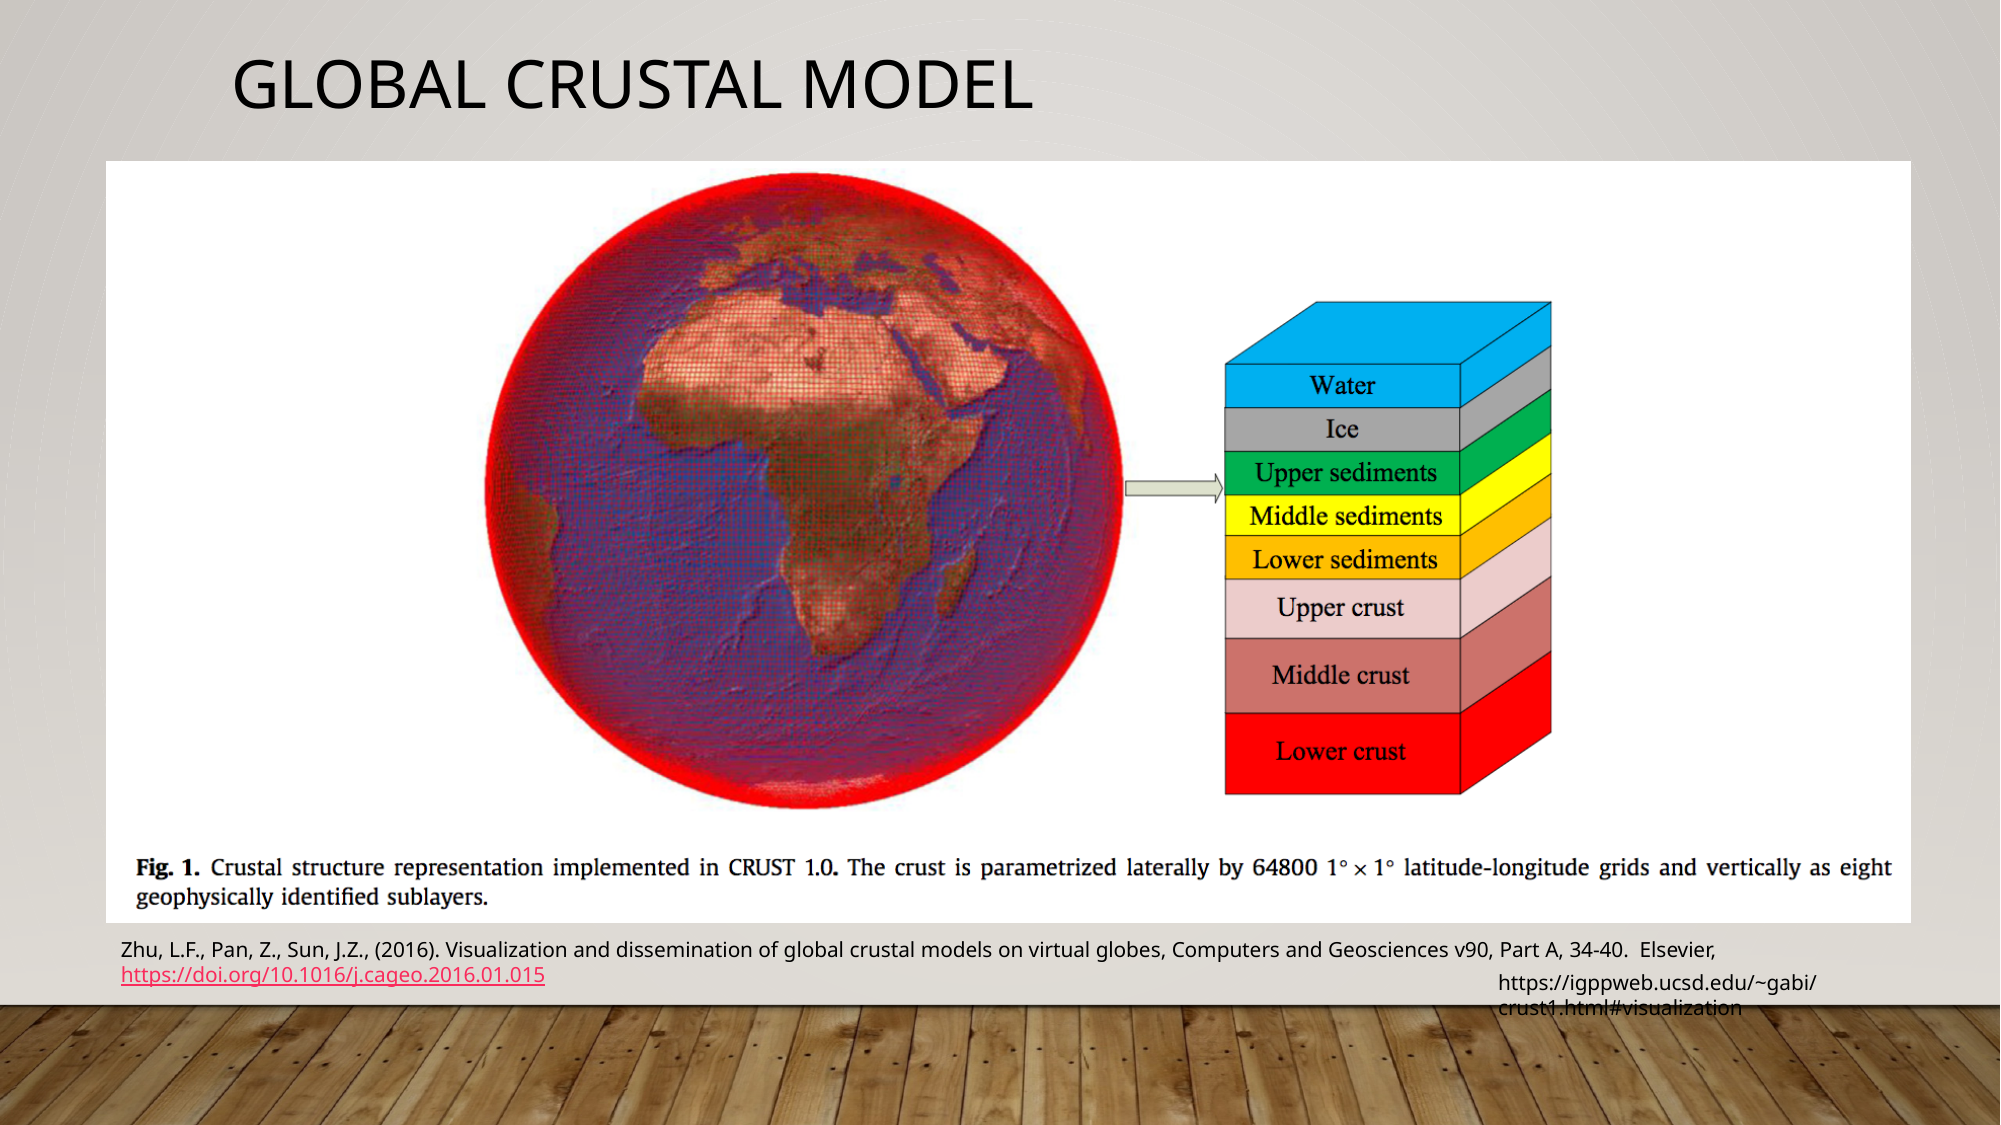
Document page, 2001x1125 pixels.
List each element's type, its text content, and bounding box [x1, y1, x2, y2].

text_box Global Crustal Model [216, 43, 1793, 160]
text_box Zhu, L.F., Pan, Z., Sun, J.Z., (2016). Visualization and dissemination of global crustal models on virtual globes, Computers and Geosciences v90, Part A, 34-40. Elsevier, https://doi.org/10.1016/j.cageo.2016.01.015 [106, 929, 1911, 998]
picture [105, 160, 1912, 924]
text_box https://igppweb.ucsd.edu/~gabi/crust1.html#visualization [1483, 962, 2000, 1027]
picture [0, 1005, 2000, 1125]
